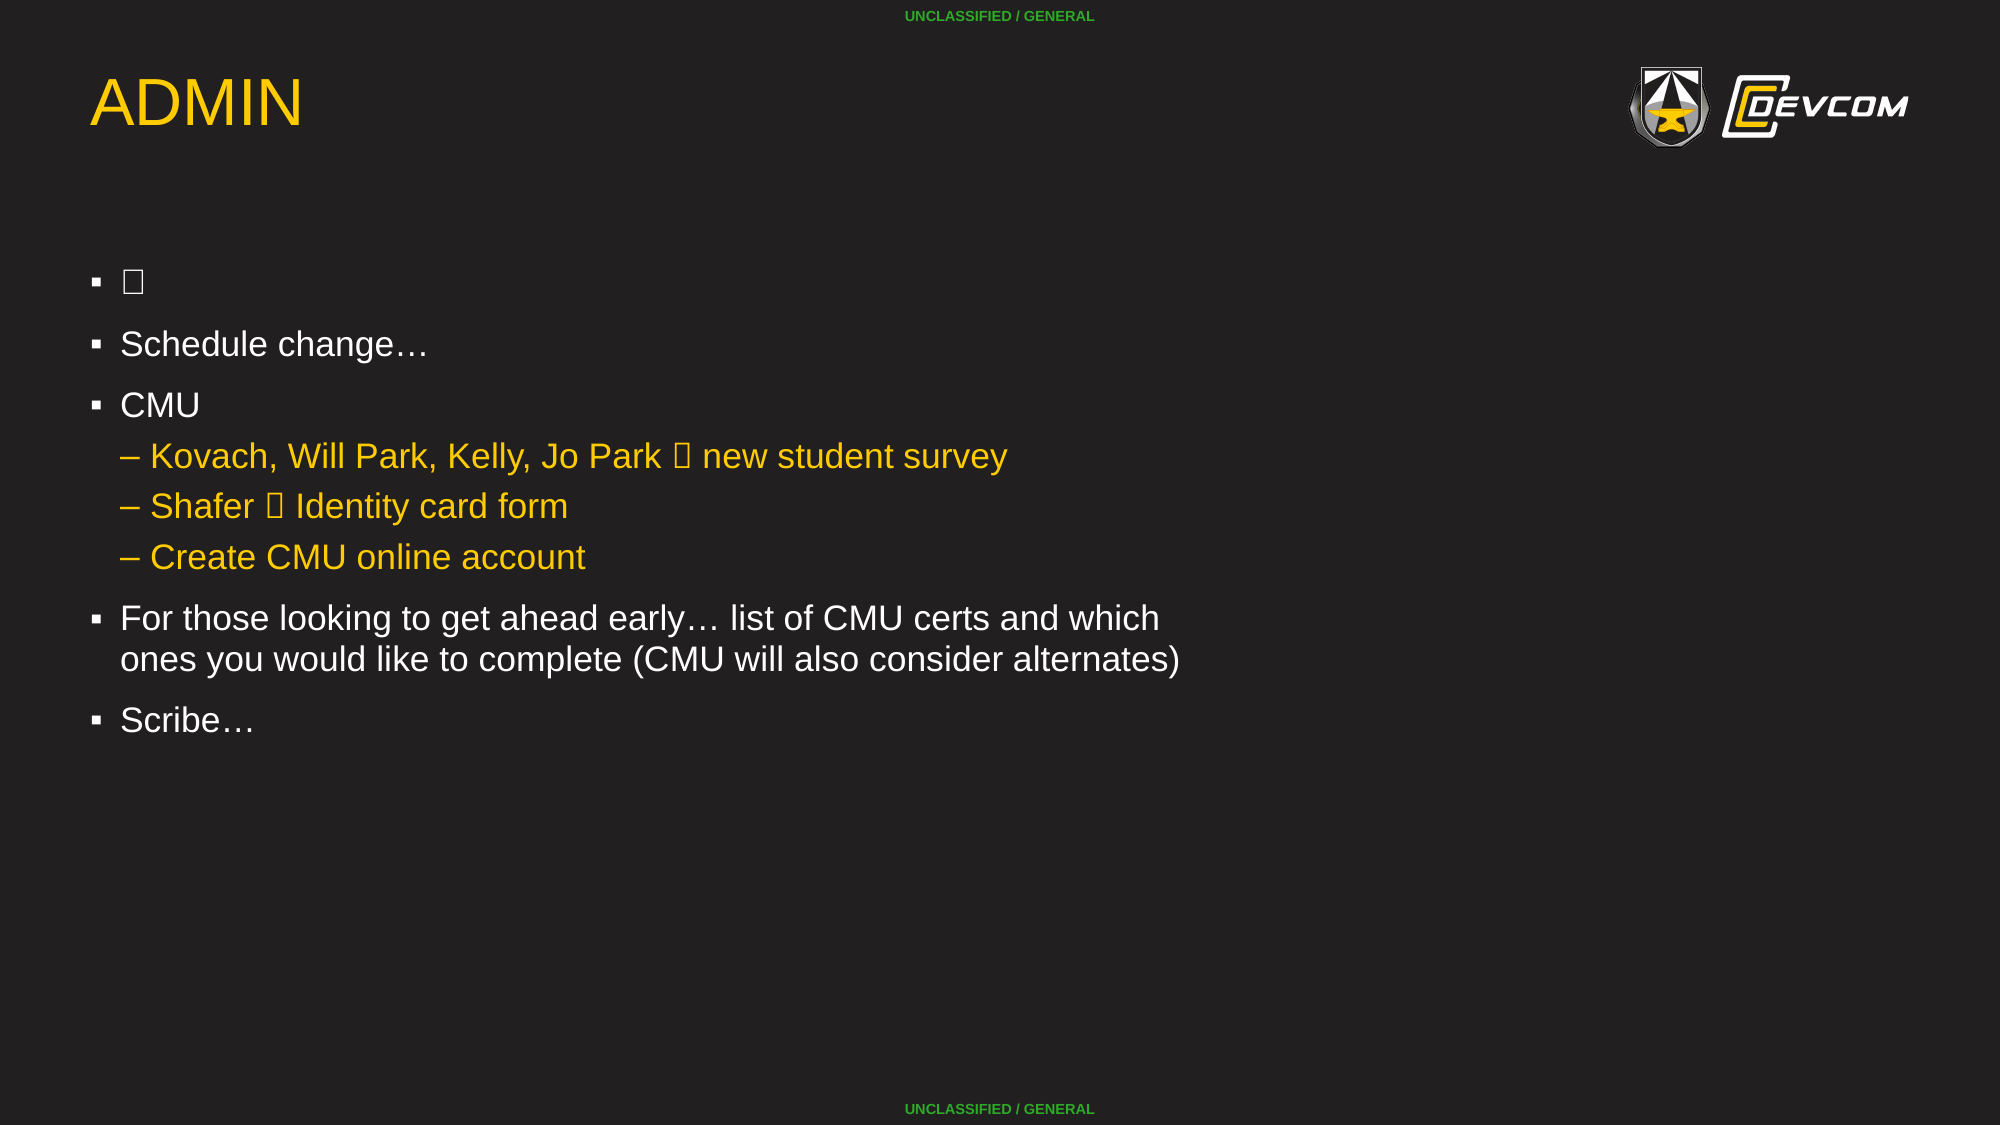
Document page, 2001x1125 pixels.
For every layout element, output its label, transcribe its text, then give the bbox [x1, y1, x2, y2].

title Admin [90, 67, 1441, 218]
list 🍩 Schedule change… CMU Kovach, Will Park, Kelly, Jo Park  new student survey Shafer  Identity card form Create CMU online account For those looking to get ahead early… list of CMU certs and which ones you would like to complete (CMU will also consider alternates) Scribe… [90, 262, 1205, 1013]
picture [1628, 67, 1909, 148]
